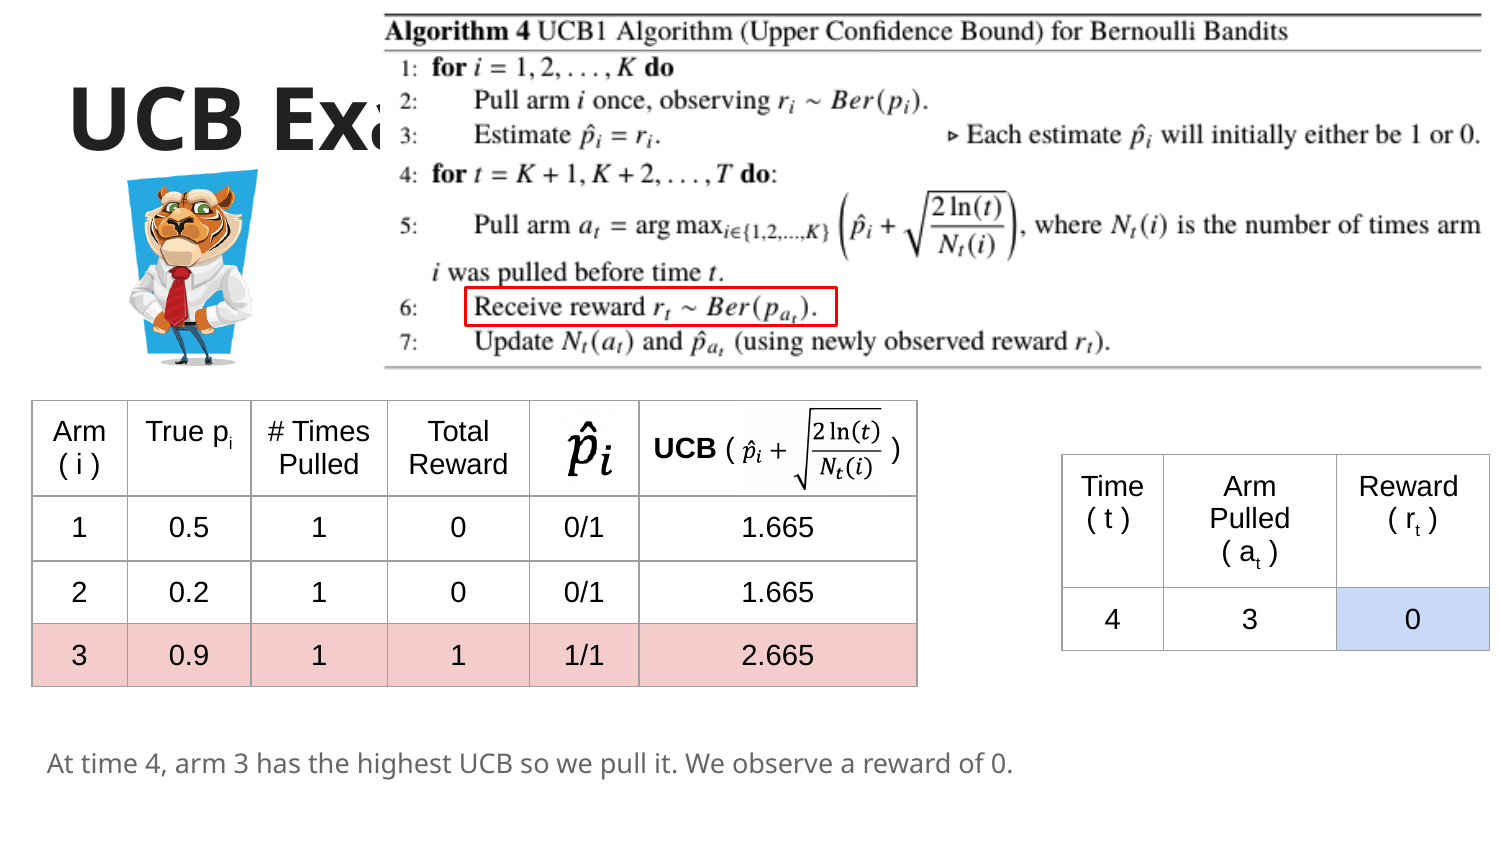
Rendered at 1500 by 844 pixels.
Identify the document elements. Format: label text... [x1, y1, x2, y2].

table_cell 0/1 [530, 497, 638, 560]
table_cell 1 [252, 562, 387, 623]
title UCB Example [51, 48, 375, 180]
table_cell 0 [388, 497, 529, 560]
picture [380, 8, 1485, 373]
table_cell 0.5 [128, 497, 250, 560]
table_cell 1 [252, 624, 387, 686]
table_cell 1/1 [530, 624, 638, 686]
picture [739, 402, 884, 493]
table_header Reward ( rt ) [1337, 455, 1489, 587]
table_cell 2 [33, 562, 127, 623]
table_cell 1.665 [640, 562, 916, 623]
table_cell 3 [33, 624, 127, 686]
table_header [530, 401, 638, 495]
table_cell 0.9 [128, 624, 250, 686]
table_cell 0.2 [128, 562, 250, 623]
table_header Arm ( i ) [33, 401, 127, 495]
table_cell 3 [1164, 588, 1336, 650]
table_header UCB ( ) [640, 401, 738, 495]
table_header UCB ( ) [884, 401, 916, 495]
table_cell 1.665 [640, 497, 916, 560]
table_cell 1 [252, 497, 387, 560]
table_cell 0 [388, 562, 529, 623]
table_cell 2.665 [640, 624, 916, 686]
table_header Arm Pulled ( at ) [1164, 455, 1336, 587]
table_header True pi [128, 401, 250, 495]
table_cell 1 [388, 624, 529, 686]
list At time 4, arm 3 has the highest UCB so we pull it. We observe a reward of 0. [31, 731, 1430, 817]
picture [557, 408, 619, 487]
table_cell 1 [33, 497, 127, 560]
table_cell 4 [1063, 588, 1163, 650]
table_header Time ( t ) [1063, 455, 1163, 587]
table_cell 0 [1337, 588, 1489, 650]
picture [126, 169, 258, 366]
table_header Total Reward [388, 401, 529, 495]
table_header # Times Pulled [252, 401, 387, 495]
table_cell 0/1 [530, 562, 638, 623]
